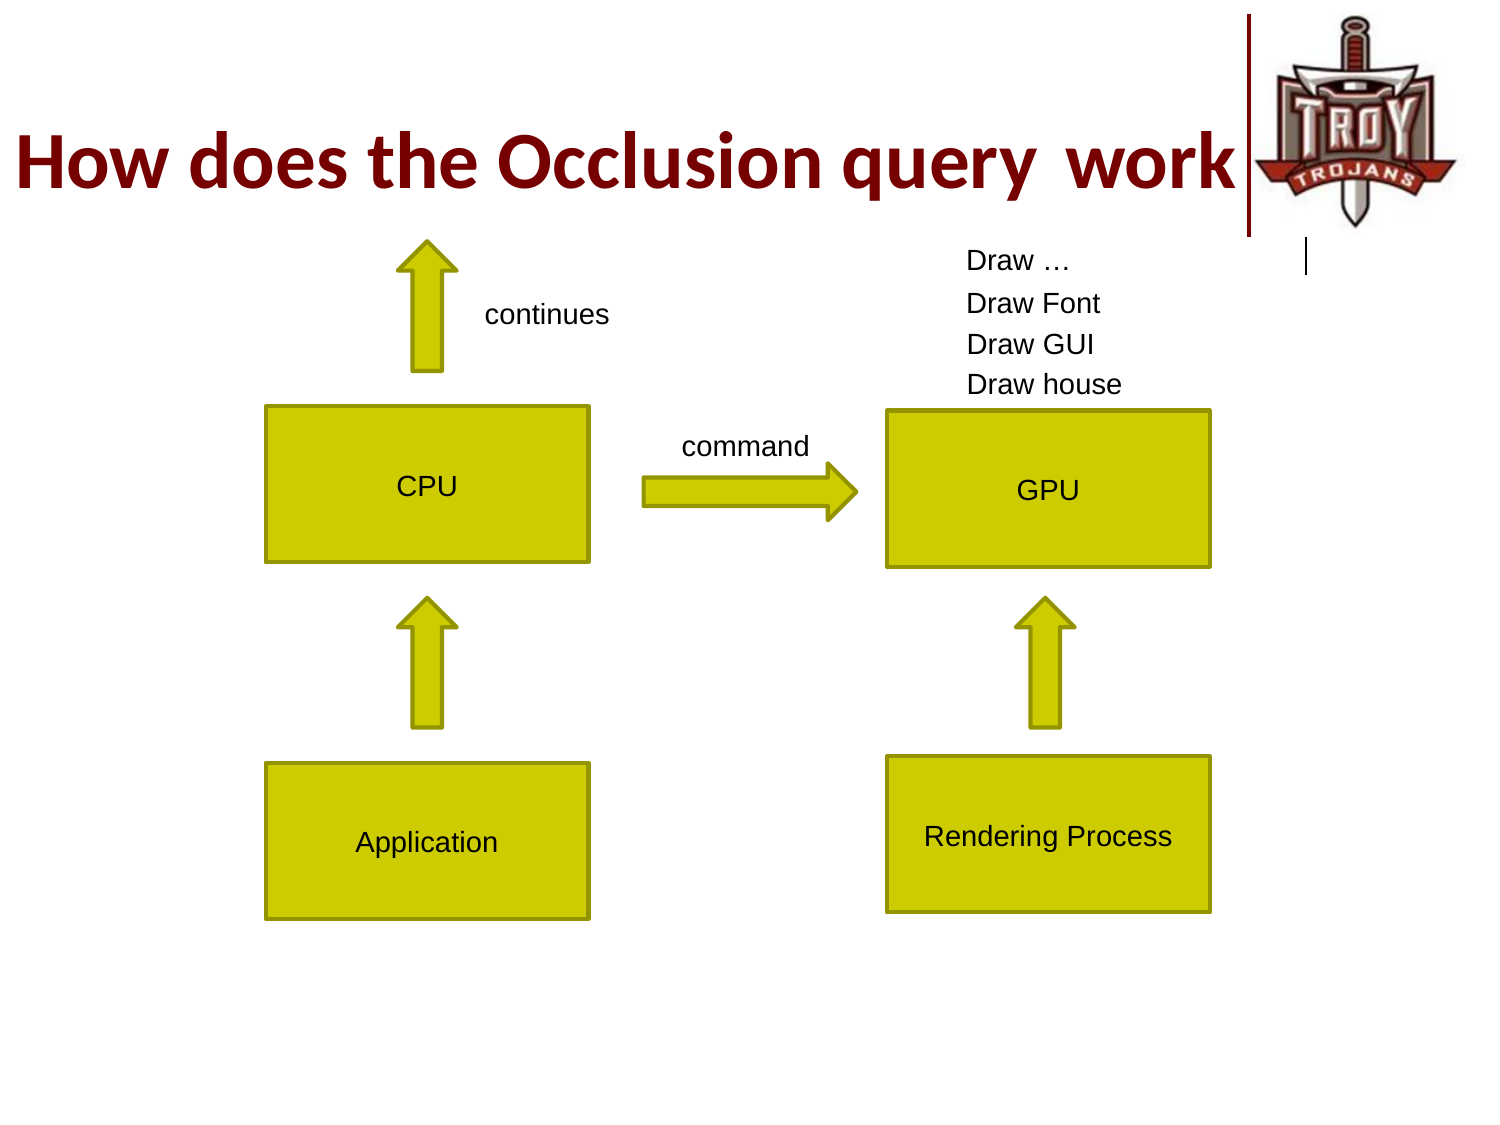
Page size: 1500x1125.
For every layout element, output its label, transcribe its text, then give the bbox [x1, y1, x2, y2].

text_box GPU [886, 410, 1210, 567]
text_box continues [469, 287, 626, 338]
text_box Draw house [951, 357, 1139, 409]
text_box [397, 597, 457, 728]
text_box Rendering Process [886, 756, 1210, 913]
text_box [1015, 597, 1075, 728]
text_box [643, 463, 857, 521]
title How does the Occlusion query work [0, 0, 1385, 213]
text_box Draw GUI [951, 327, 1112, 368]
text_box CPU [265, 406, 589, 563]
text_box Application [265, 762, 589, 919]
text_box Draw Font [951, 276, 1117, 327]
picture [1251, 13, 1470, 237]
text_box [397, 241, 457, 371]
text_box command [666, 419, 826, 471]
text_box Draw … [951, 233, 1088, 284]
